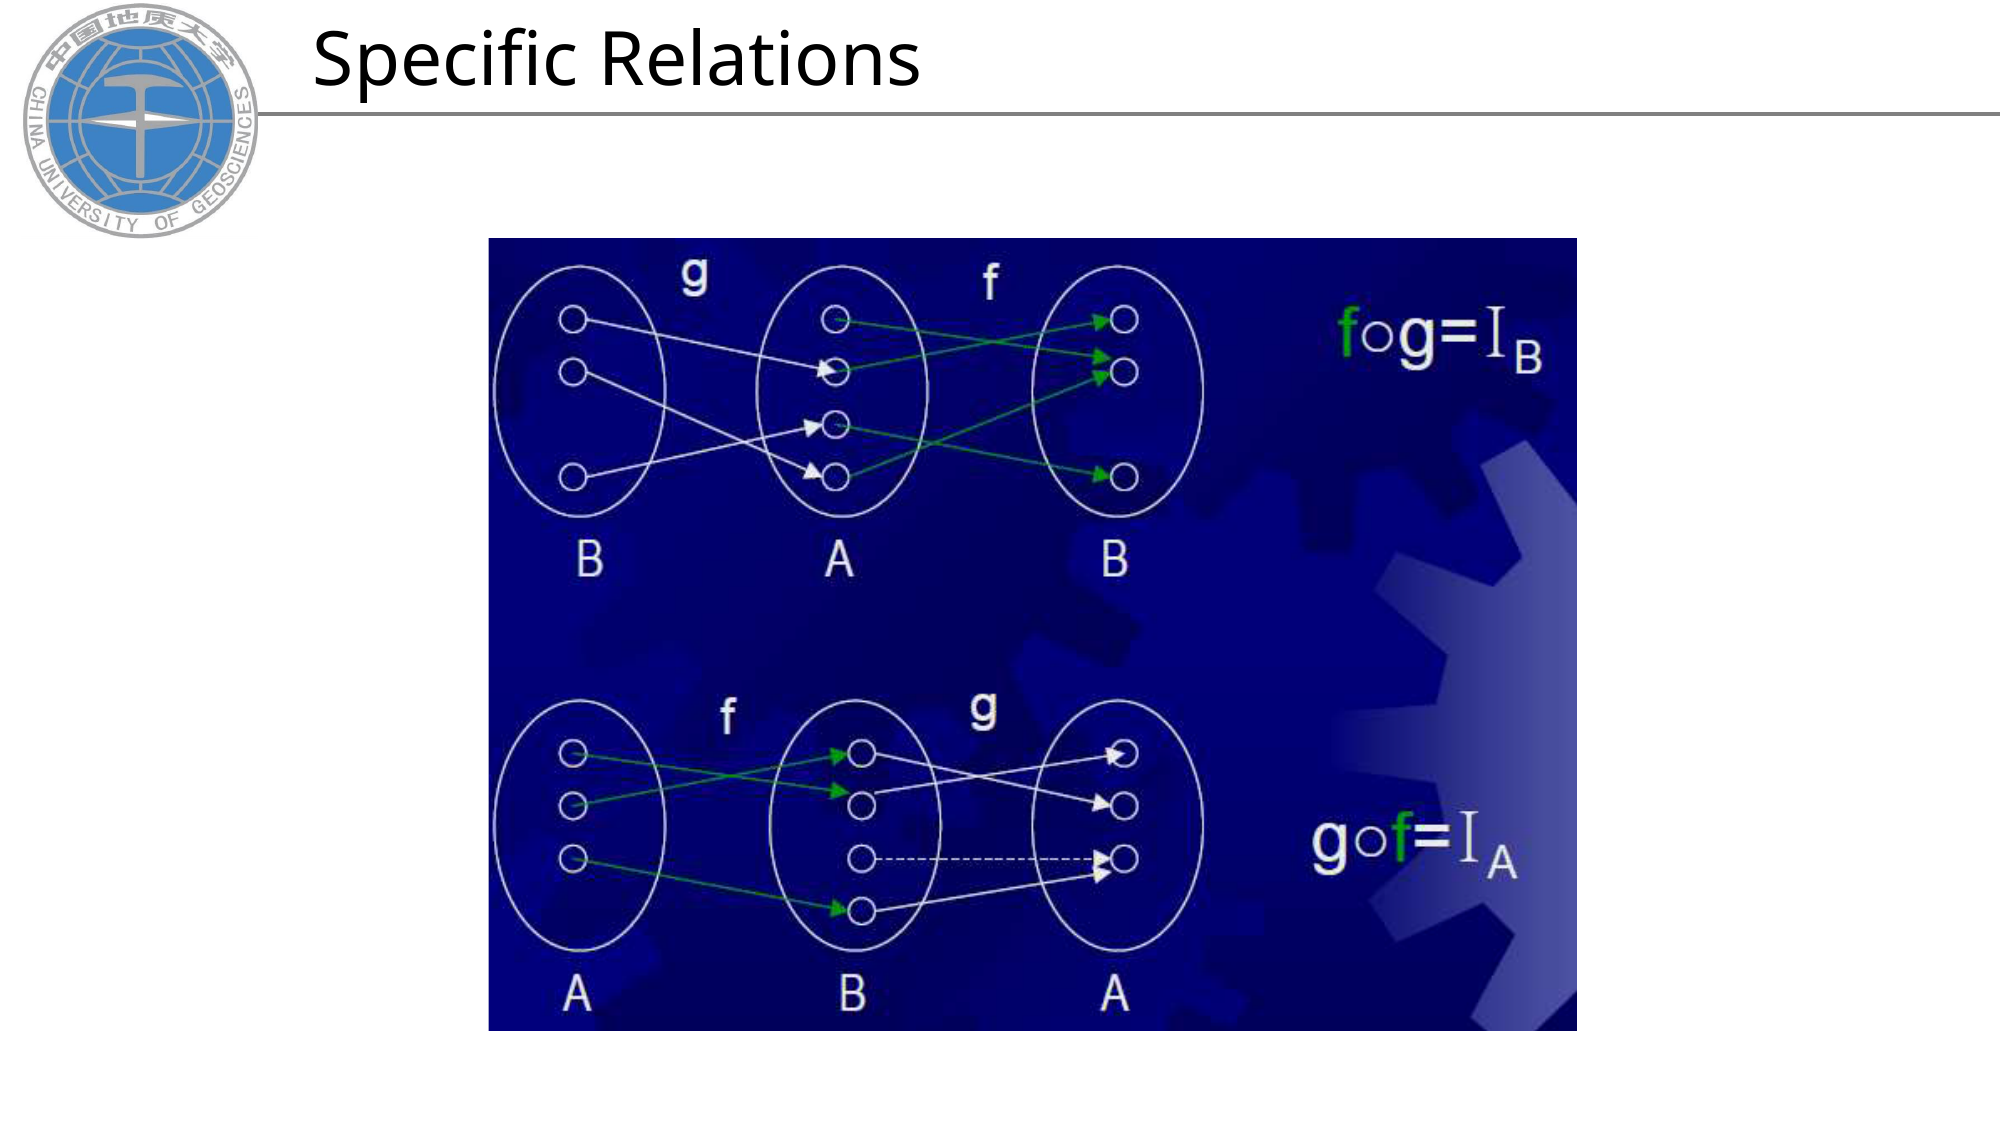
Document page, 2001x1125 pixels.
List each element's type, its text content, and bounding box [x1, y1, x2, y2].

picture [21, 3, 258, 239]
picture [488, 238, 1577, 1031]
text_box Specific Relations [278, 3, 1224, 109]
